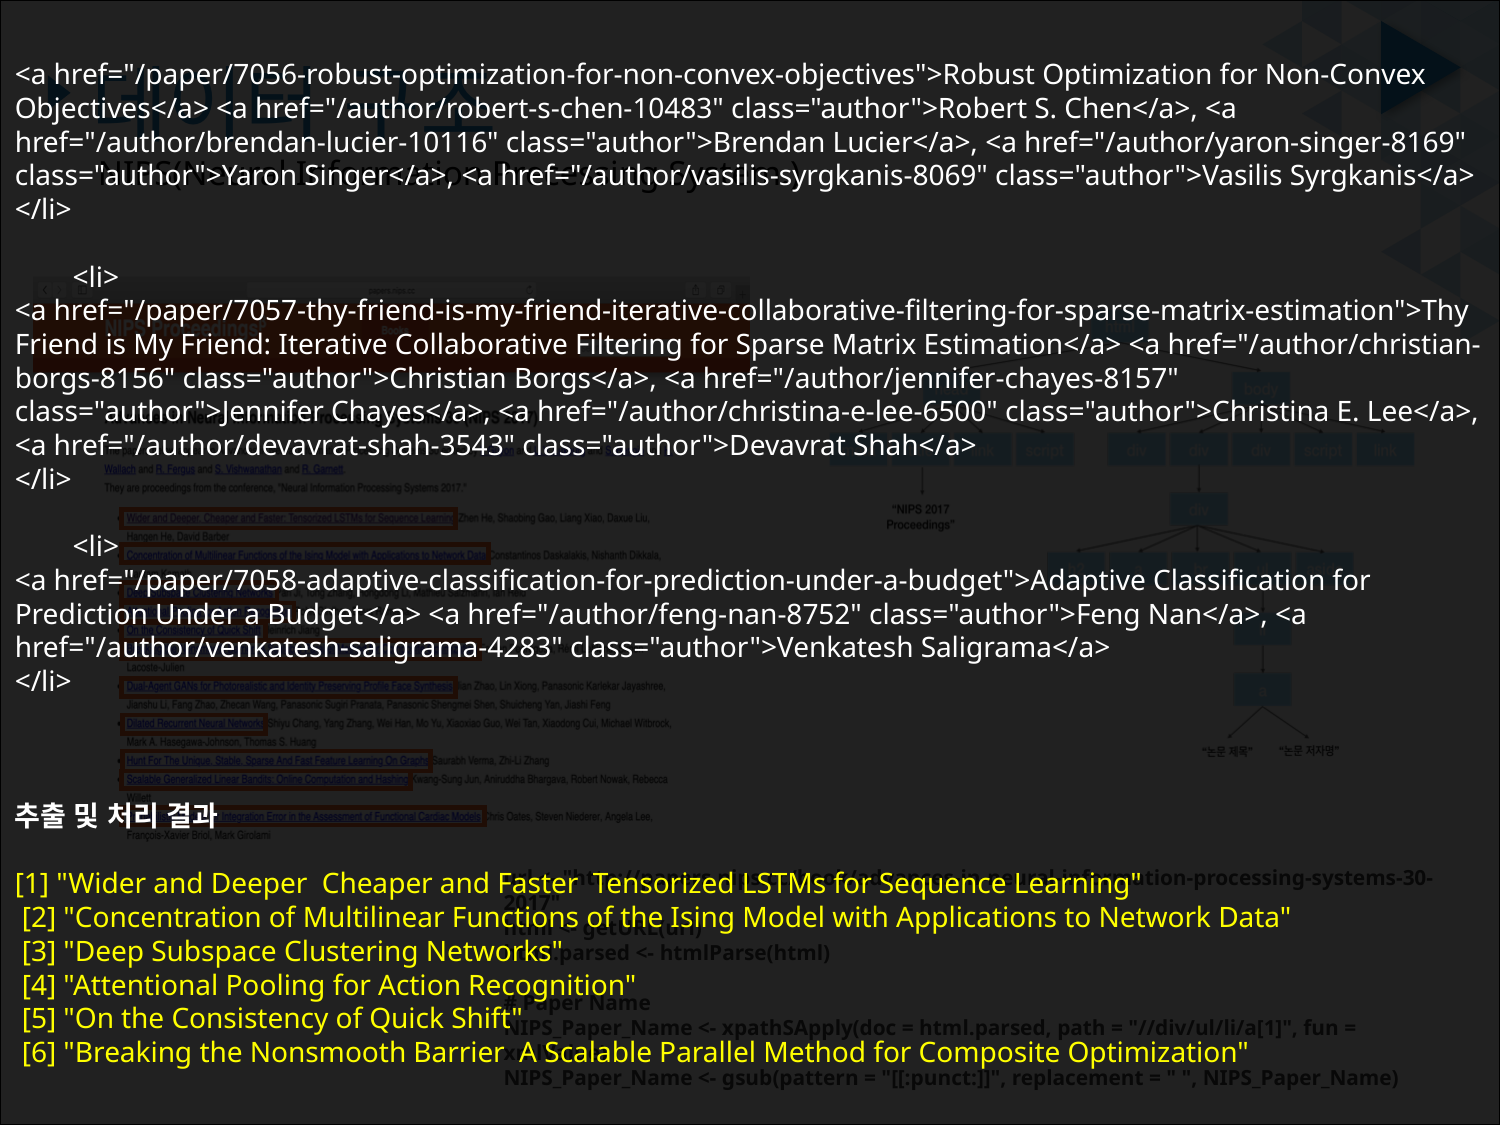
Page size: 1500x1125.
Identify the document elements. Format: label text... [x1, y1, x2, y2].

text_box <a href="/paper/7056-robust-optimization-for-non-convex-objectives">Robust Optimization for Non-Convex Objectives</a> <a href="/author/robert-s-chen-10483" class="author">Robert S. Chen</a>, <a href="/author/brendan-lucier-10116" class="author">Brendan Lucier</a>, <a href="/author/yaron-singer-8169" class="author">Yaron Singer</a>, <a href="/author/vasilis-syrgkanis-8069" class="author">Vasilis Syrgkanis</a> </li> <li> <a href="/paper/7057-thy-friend-is-my-friend-iterative-collaborative-filtering-for-sparse-matrix-estimation">Thy Friend is My Friend: Iterative Collaborative Filtering for Sparse Matrix Estimation</a> <a href="/author/christian-borgs-8156" class="author">Christian Borgs</a>, <a href="/author/jennifer-chayes-8157" class="author">Jennifer Chayes</a>, <a href="/author/christina-e-lee-6500" class="author">Christina E. Lee</a>, <a href="/author/devavrat-shah-3543" class="author">Devavrat Shah</a> </li> <li> <a href="/paper/7058-adaptive-classification-for-prediction-under-a-budget">Adaptive Classification for Prediction Under a Budget</a> <a href="/author/feng-nan-8752" class="author">Feng Nan</a>, <a href="/author/venkatesh-saligrama-4283" class="author">Venkatesh Saligrama</a> </li> 추출 및 처리 결과 [1] "Wider and Deeper Cheaper and Faster Tensorized LSTMs for Sequence Learning" [2] "Concentration of Multilinear Functions of the Ising Model with Applications to Network Data" [3] "Deep Subspace Clustering Networks" [4] "Attentional Pooling for Action Recognition" [5] "On the Consistency of Quick Shift" [6] "Breaking the Nonsmooth Barrier A Scalable Parallel Method for Composite Optimization" [0, 0, 1500, 1125]
picture [829, 309, 1415, 766]
picture [30, 276, 750, 849]
